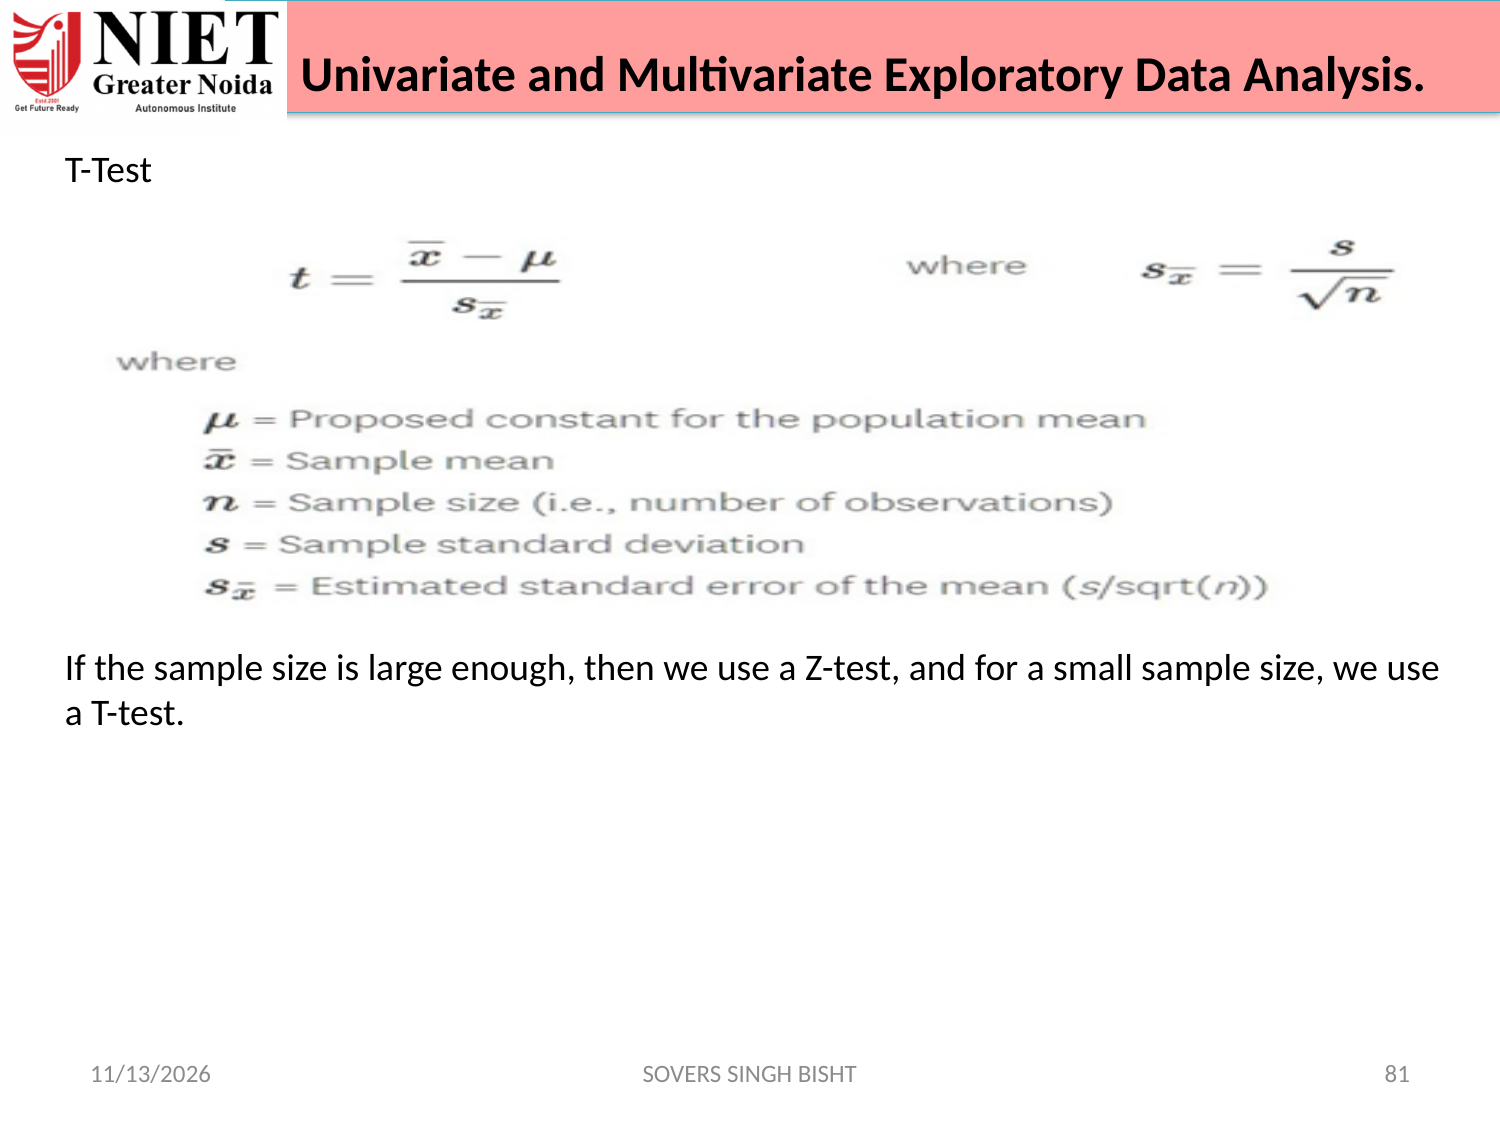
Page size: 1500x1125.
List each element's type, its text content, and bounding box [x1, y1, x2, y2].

picture [76, 220, 1426, 626]
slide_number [75, 1042, 425, 1103]
text_box If the sample size is large enough, then we use a Z-test, and for a small sample size, we use a T-test. [49, 635, 1475, 741]
text_box T-Test [50, 137, 806, 198]
footer SOVERS SINGH BISHT [512, 1042, 988, 1103]
text_box Univariate and Multivariate Exploratory Data Analysis. [288, 0, 1500, 113]
slide_number 81 [1074, 1042, 1425, 1103]
picture [0, 0, 288, 134]
